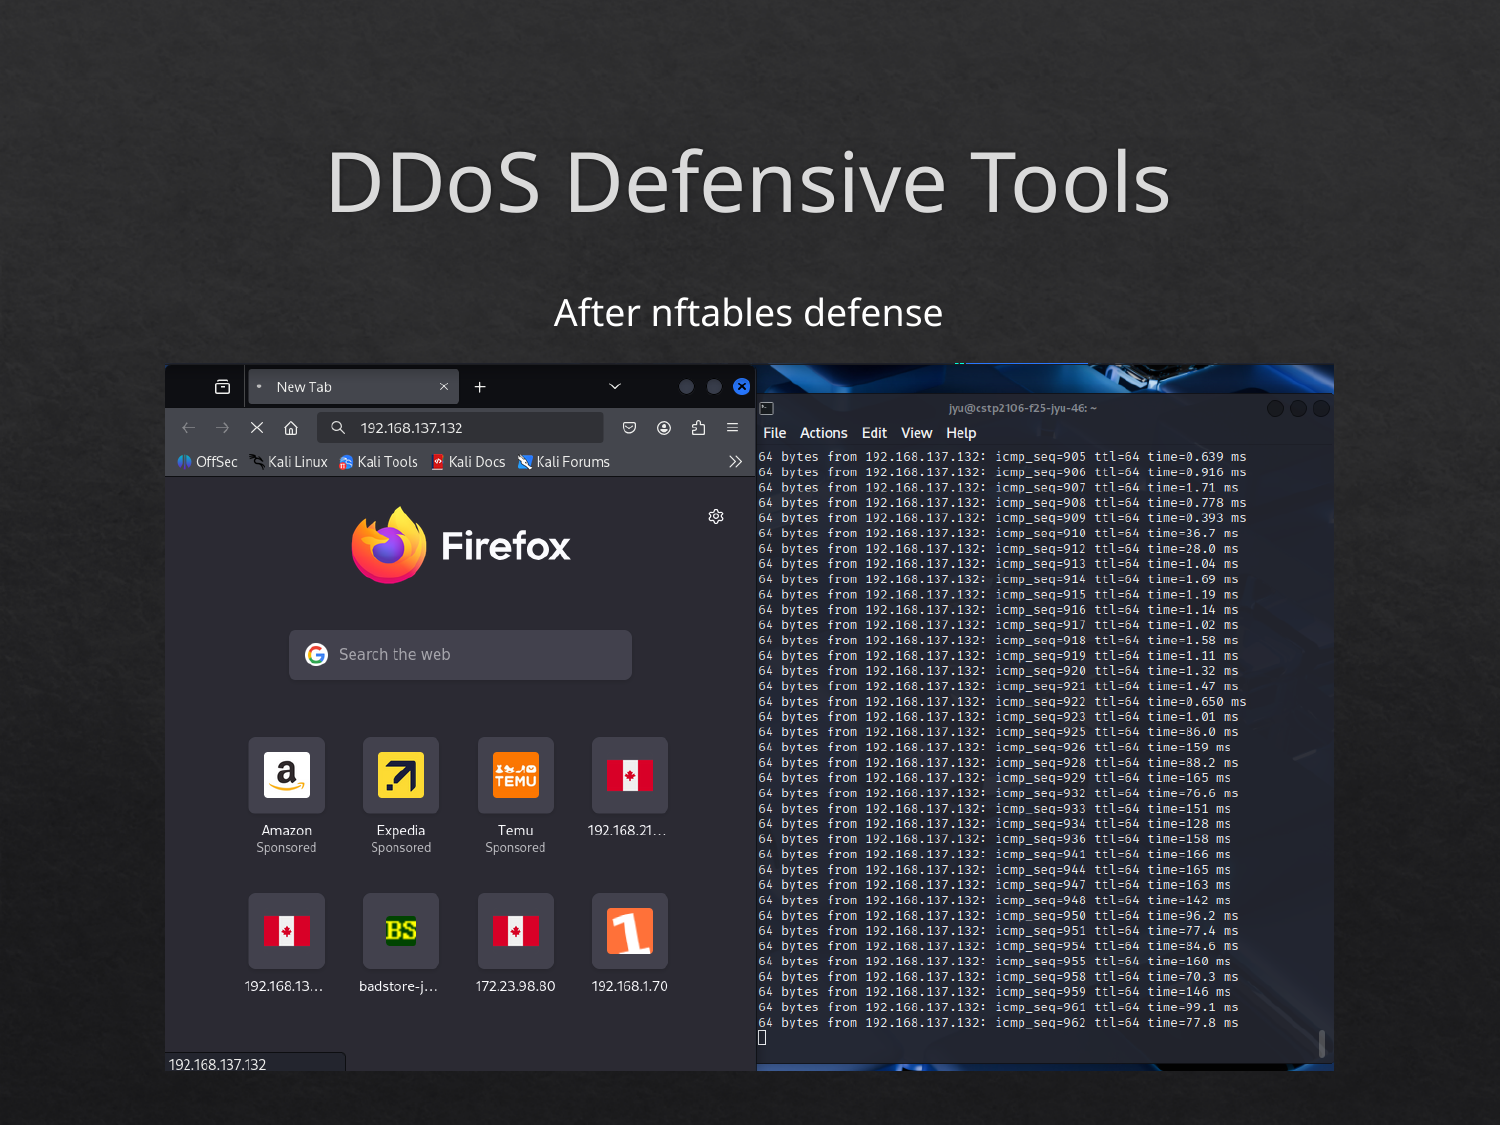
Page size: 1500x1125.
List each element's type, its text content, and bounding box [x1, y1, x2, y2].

title DDoS Defensive Tools [112, 99, 1387, 260]
text_box After nftables defense [539, 281, 960, 341]
picture [165, 363, 1335, 1071]
